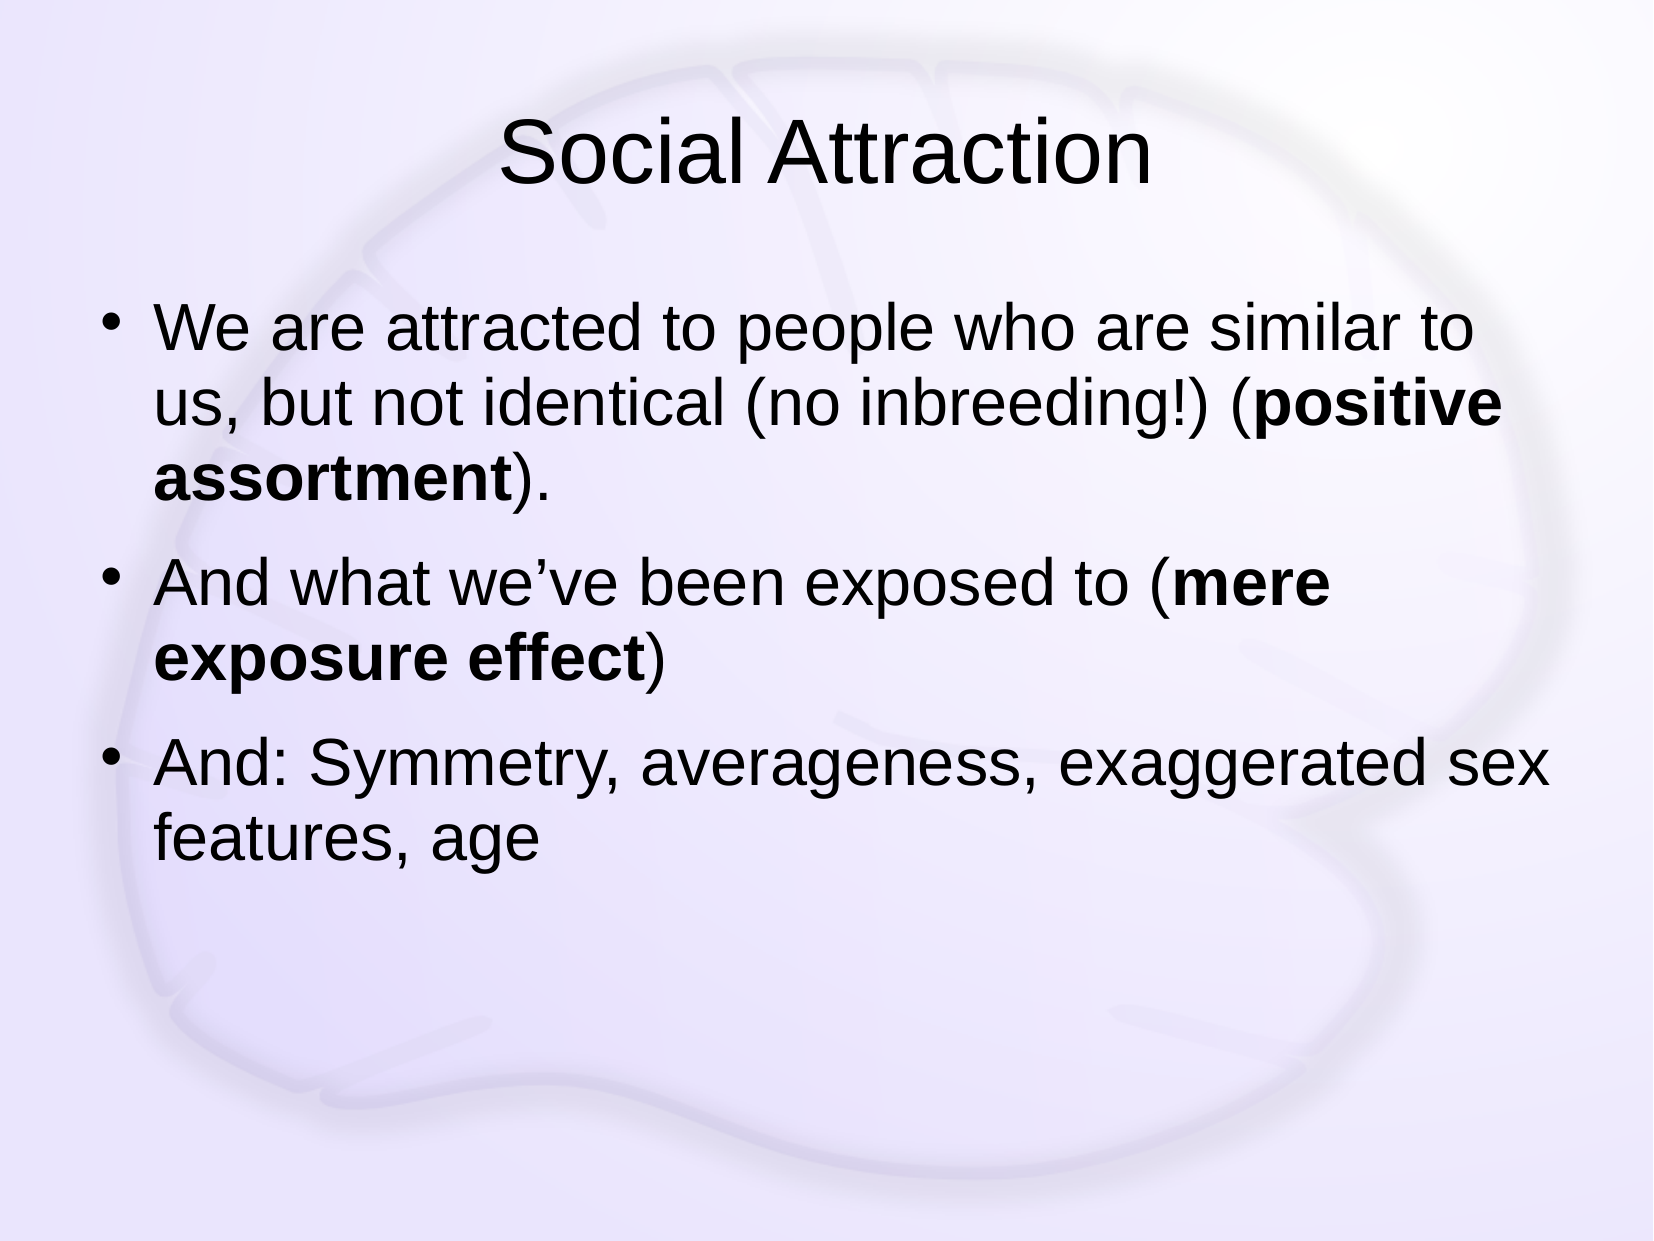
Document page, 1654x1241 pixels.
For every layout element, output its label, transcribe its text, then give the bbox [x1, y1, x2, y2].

list We are attracted to people who are similar to us, but not identical (no inbreeding!) (positive assortment). And what we’ve been exposed to (mere exposure effect) And: Symmetry, averageness, exaggerated sex features, age [82, 290, 1571, 1110]
picture [0, 0, 1654, 1241]
title Social Attraction [82, 49, 1571, 257]
